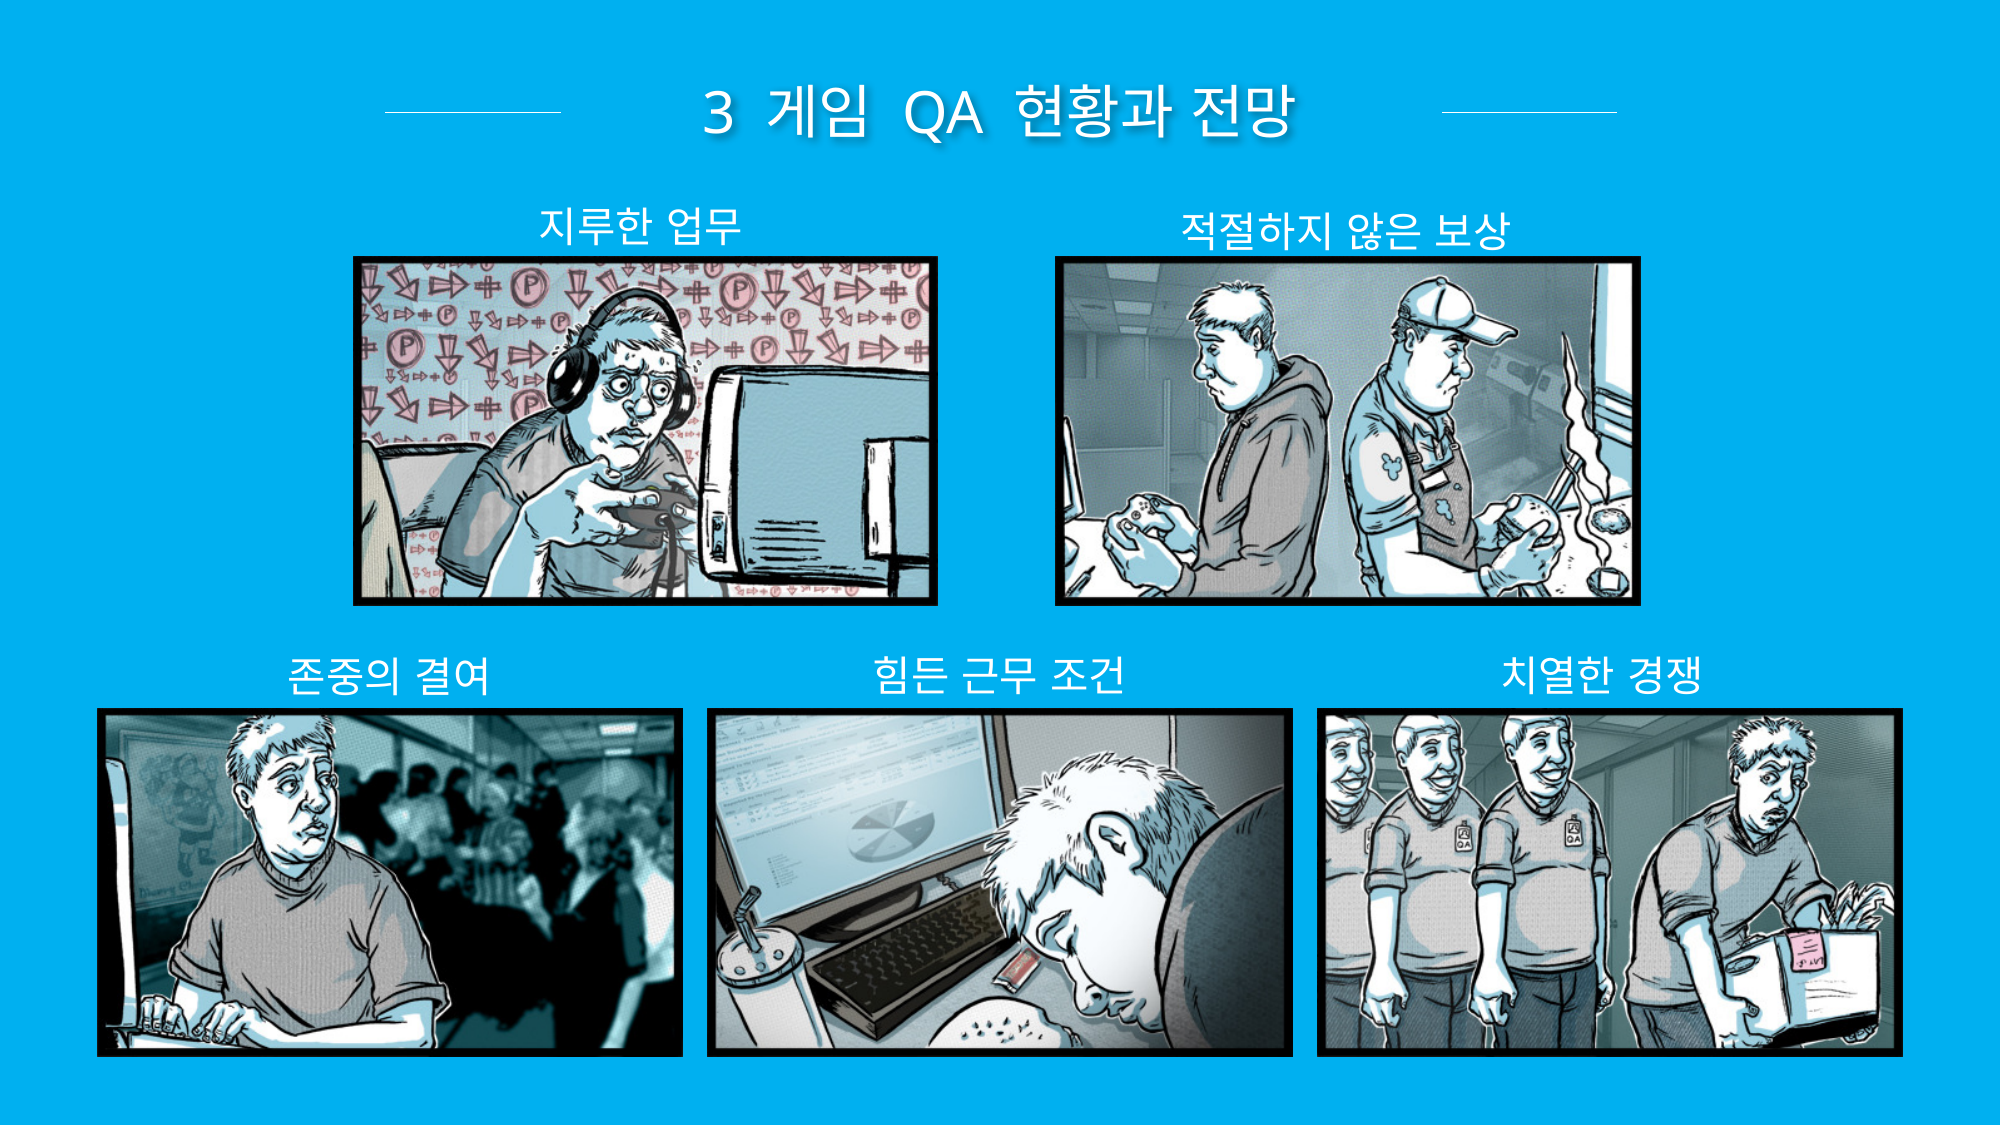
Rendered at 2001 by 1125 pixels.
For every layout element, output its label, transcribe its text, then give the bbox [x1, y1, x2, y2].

text_box 치열한 경쟁 [1346, 642, 1858, 708]
text_box 힘든 근무 조건 [744, 642, 1256, 708]
text_box 적절하지 않은 보상 [1090, 198, 1603, 256]
text_box 3 게임 QA 현황과 전망 [0, 67, 2000, 153]
text_box 존중의 결여 [134, 643, 646, 708]
picture [1318, 709, 1902, 1056]
picture [1056, 257, 1640, 605]
picture [98, 709, 682, 1056]
picture [708, 709, 1292, 1056]
picture [354, 257, 937, 605]
text_box 지루한 업무 [385, 193, 897, 256]
